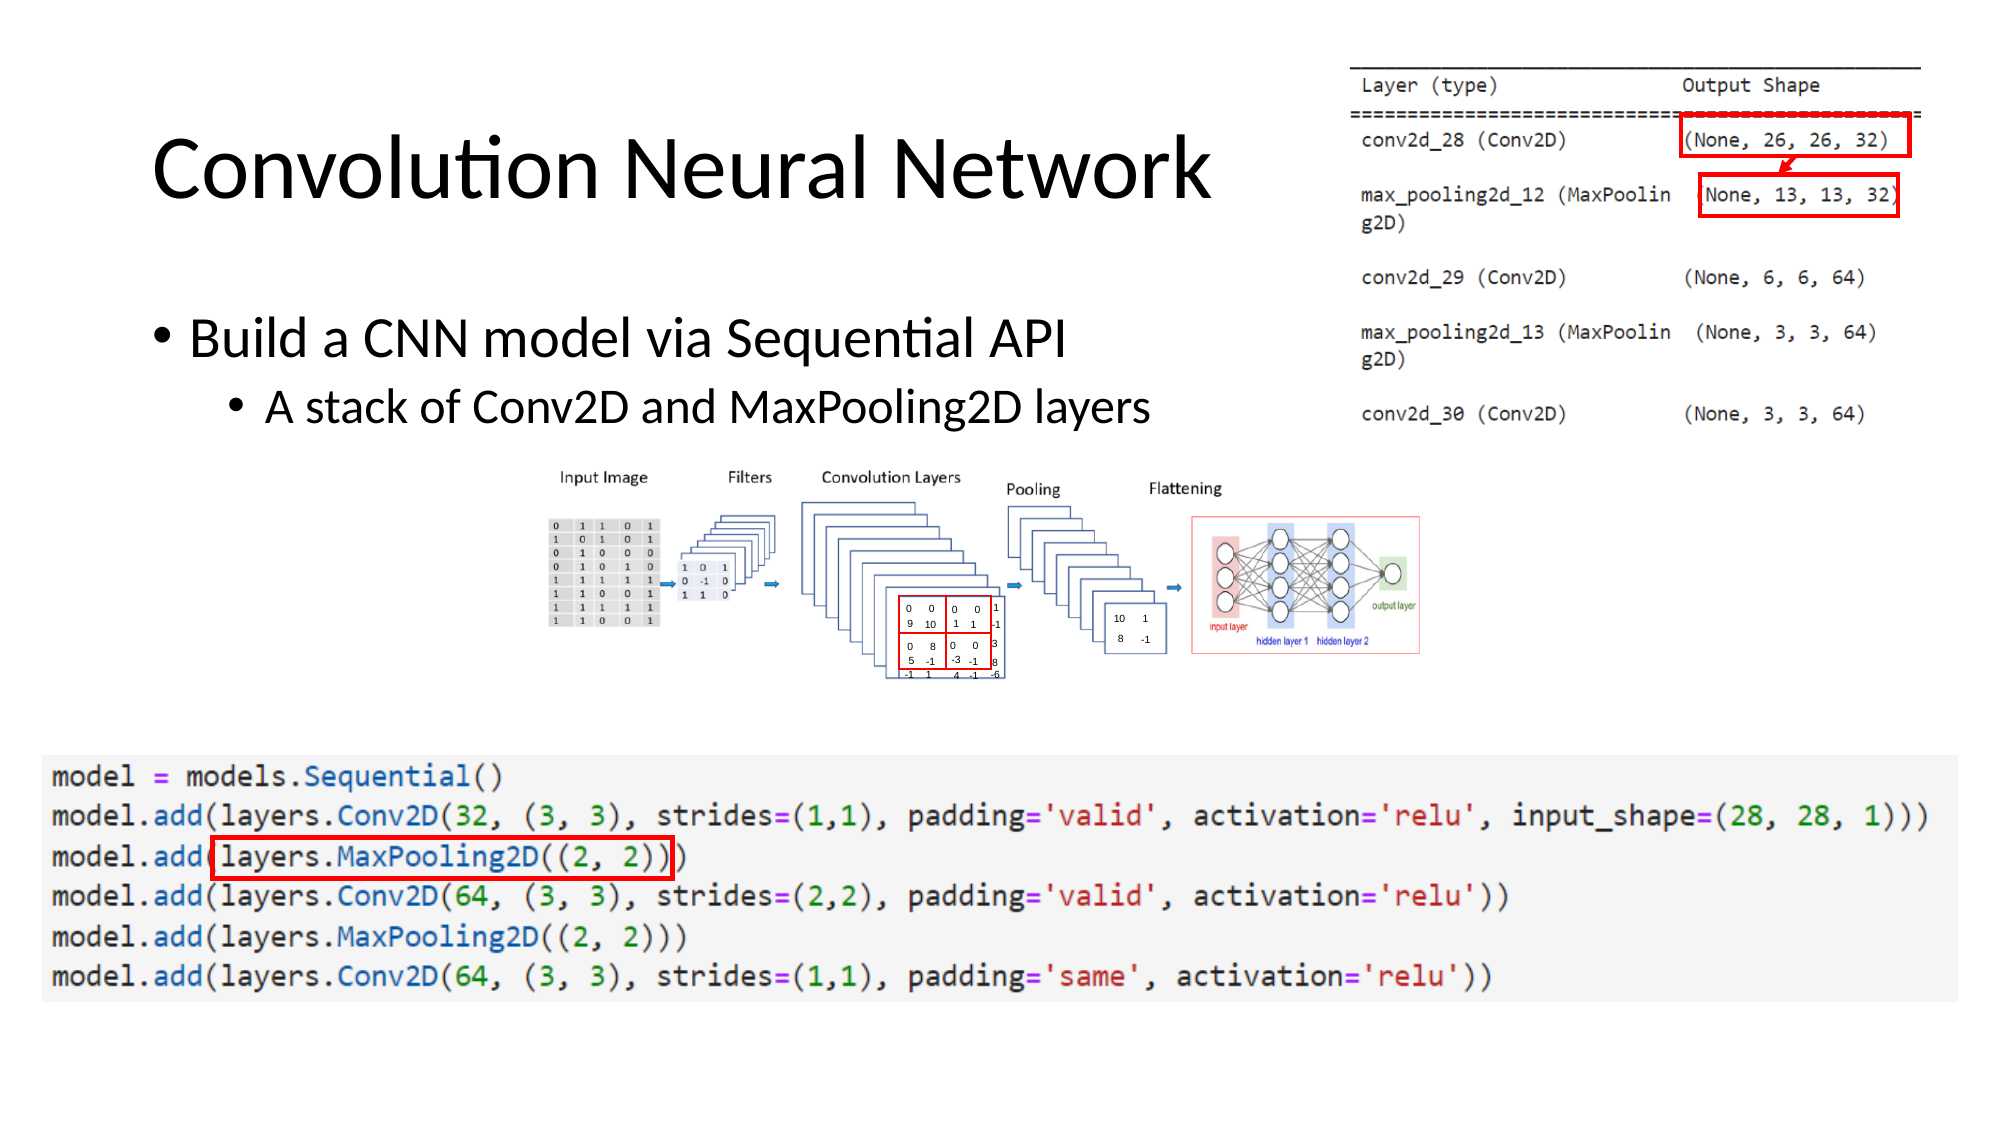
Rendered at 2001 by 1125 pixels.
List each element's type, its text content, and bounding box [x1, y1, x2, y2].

picture [509, 48, 1922, 684]
picture [42, 755, 1958, 1002]
title Convolution Neural Network [137, 59, 1330, 278]
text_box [889, 592, 1022, 690]
list Build a CNN model via Sequential API A stack of Conv2D and MaxPooling2D layers [137, 299, 1863, 753]
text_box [1777, 155, 1796, 175]
